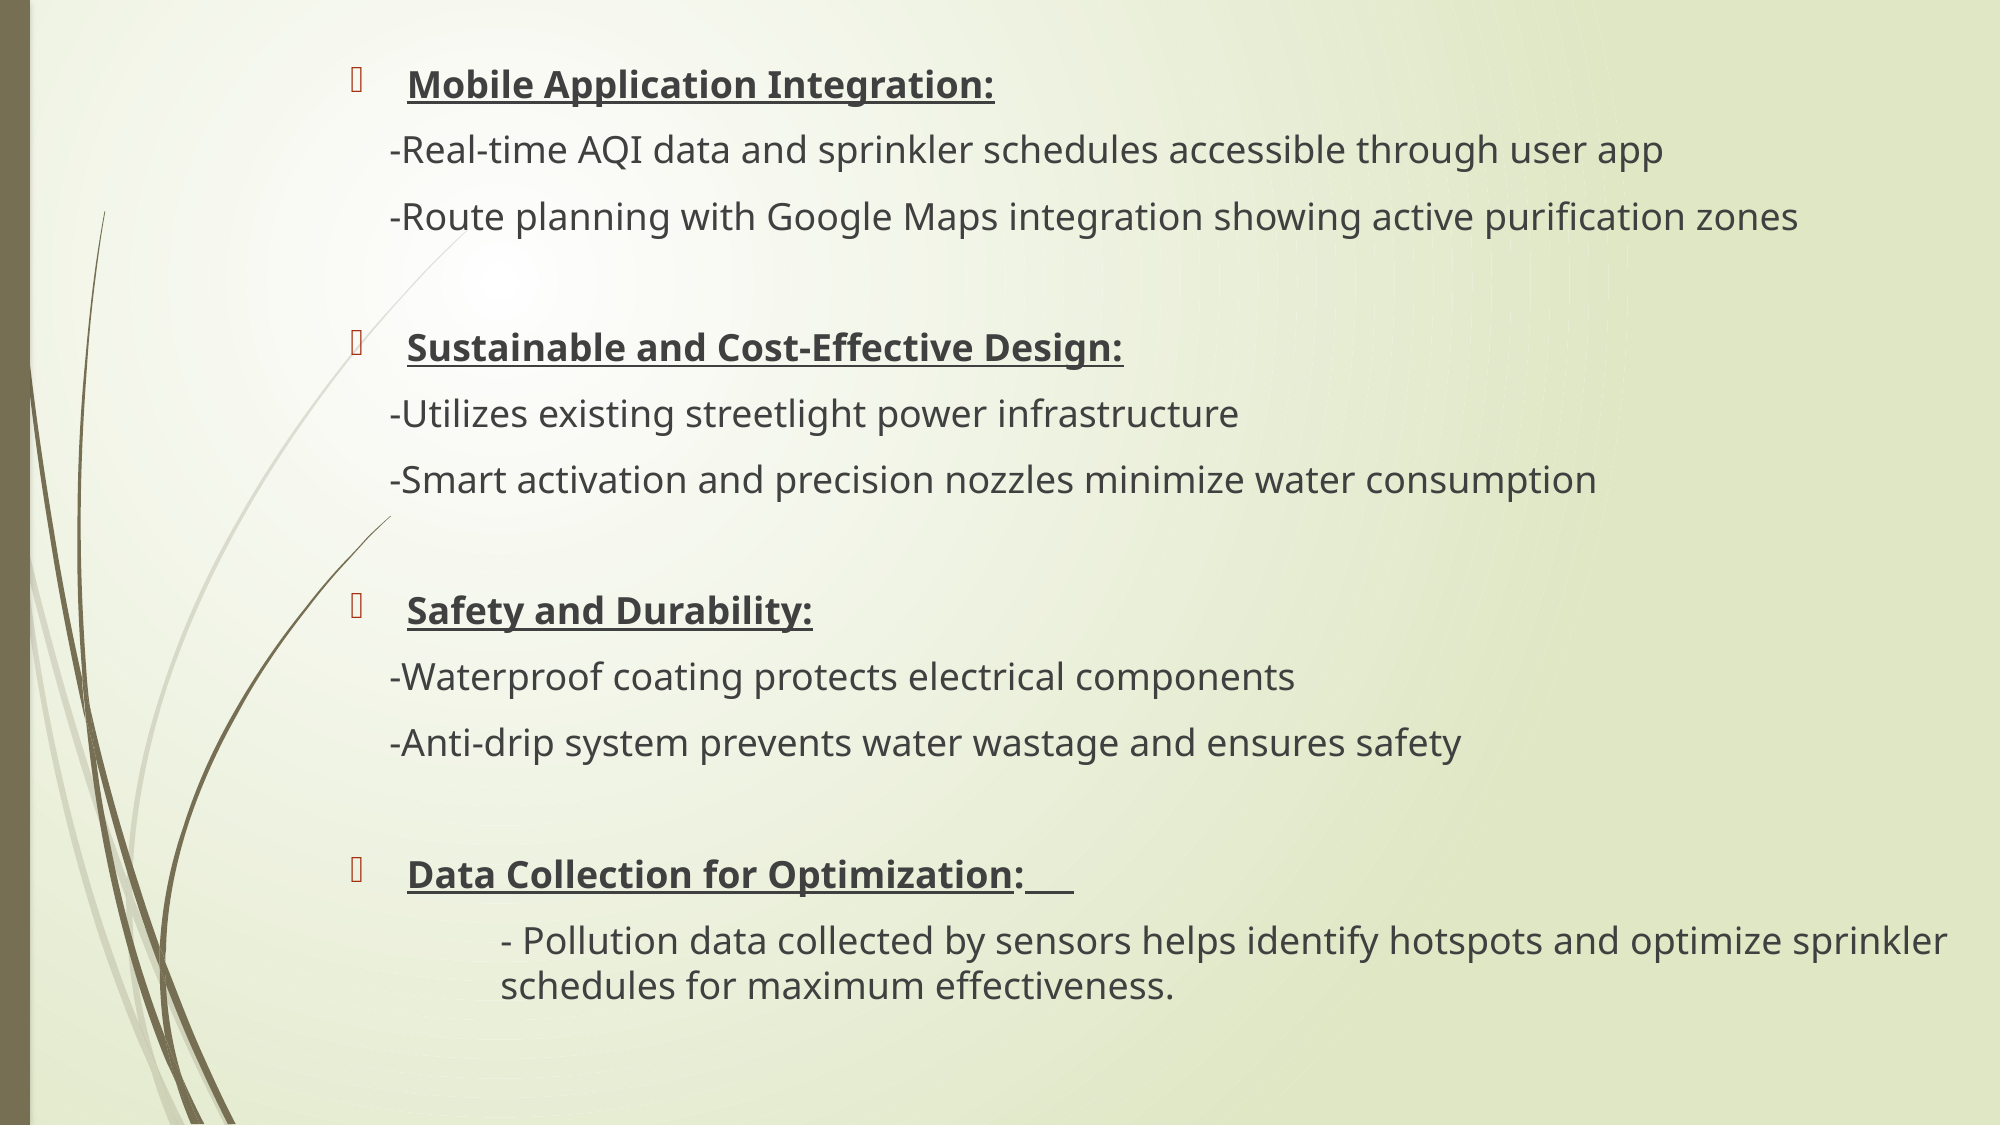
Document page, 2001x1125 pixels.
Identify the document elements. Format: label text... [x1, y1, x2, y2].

list Mobile Application Integration: -Real-time AQI data and sprinkler schedules accessible through user app -Route planning with Google Maps integration showing active purification zones Sustainable and Cost-Effective Design: -Utilizes existing streetlight power infrastructure -Smart activation and precision nozzles minimize water consumption Safety and Durability: -Waterproof coating protects electrical components -Anti-drip system prevents water wastage and ensures safety Data Collection for Optimization: - Pollution data collected by sensors helps identify hotspots and optimize sprinkler schedules for maximum effectiveness. [335, 53, 1979, 1096]
